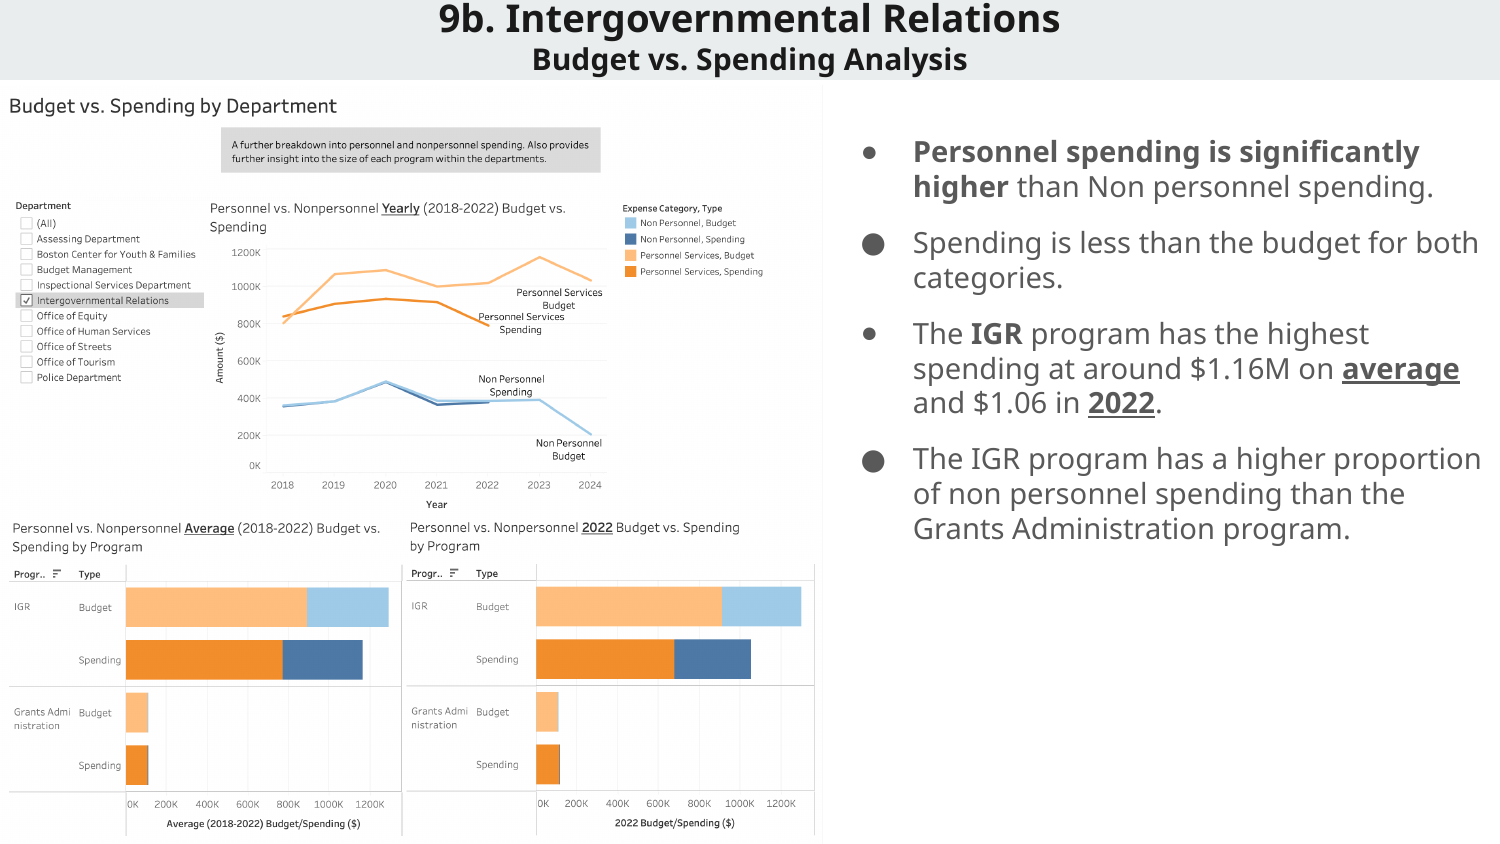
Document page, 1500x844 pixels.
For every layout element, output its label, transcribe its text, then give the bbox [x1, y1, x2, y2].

text_box Personnel spending is significantly higher than Non personnel spending. Spending is less than the budget for both categories. The IGR program has the highest spending at around $1.16M on average and $1.06 in 2022. The IGR program has a higher proportion of non personnel spending than the Grants Administration program. [828, 118, 1500, 844]
title 9b. Intergovernmental Relations Budget vs. Spending Analysis [51, 0, 1449, 74]
picture [0, 85, 824, 844]
